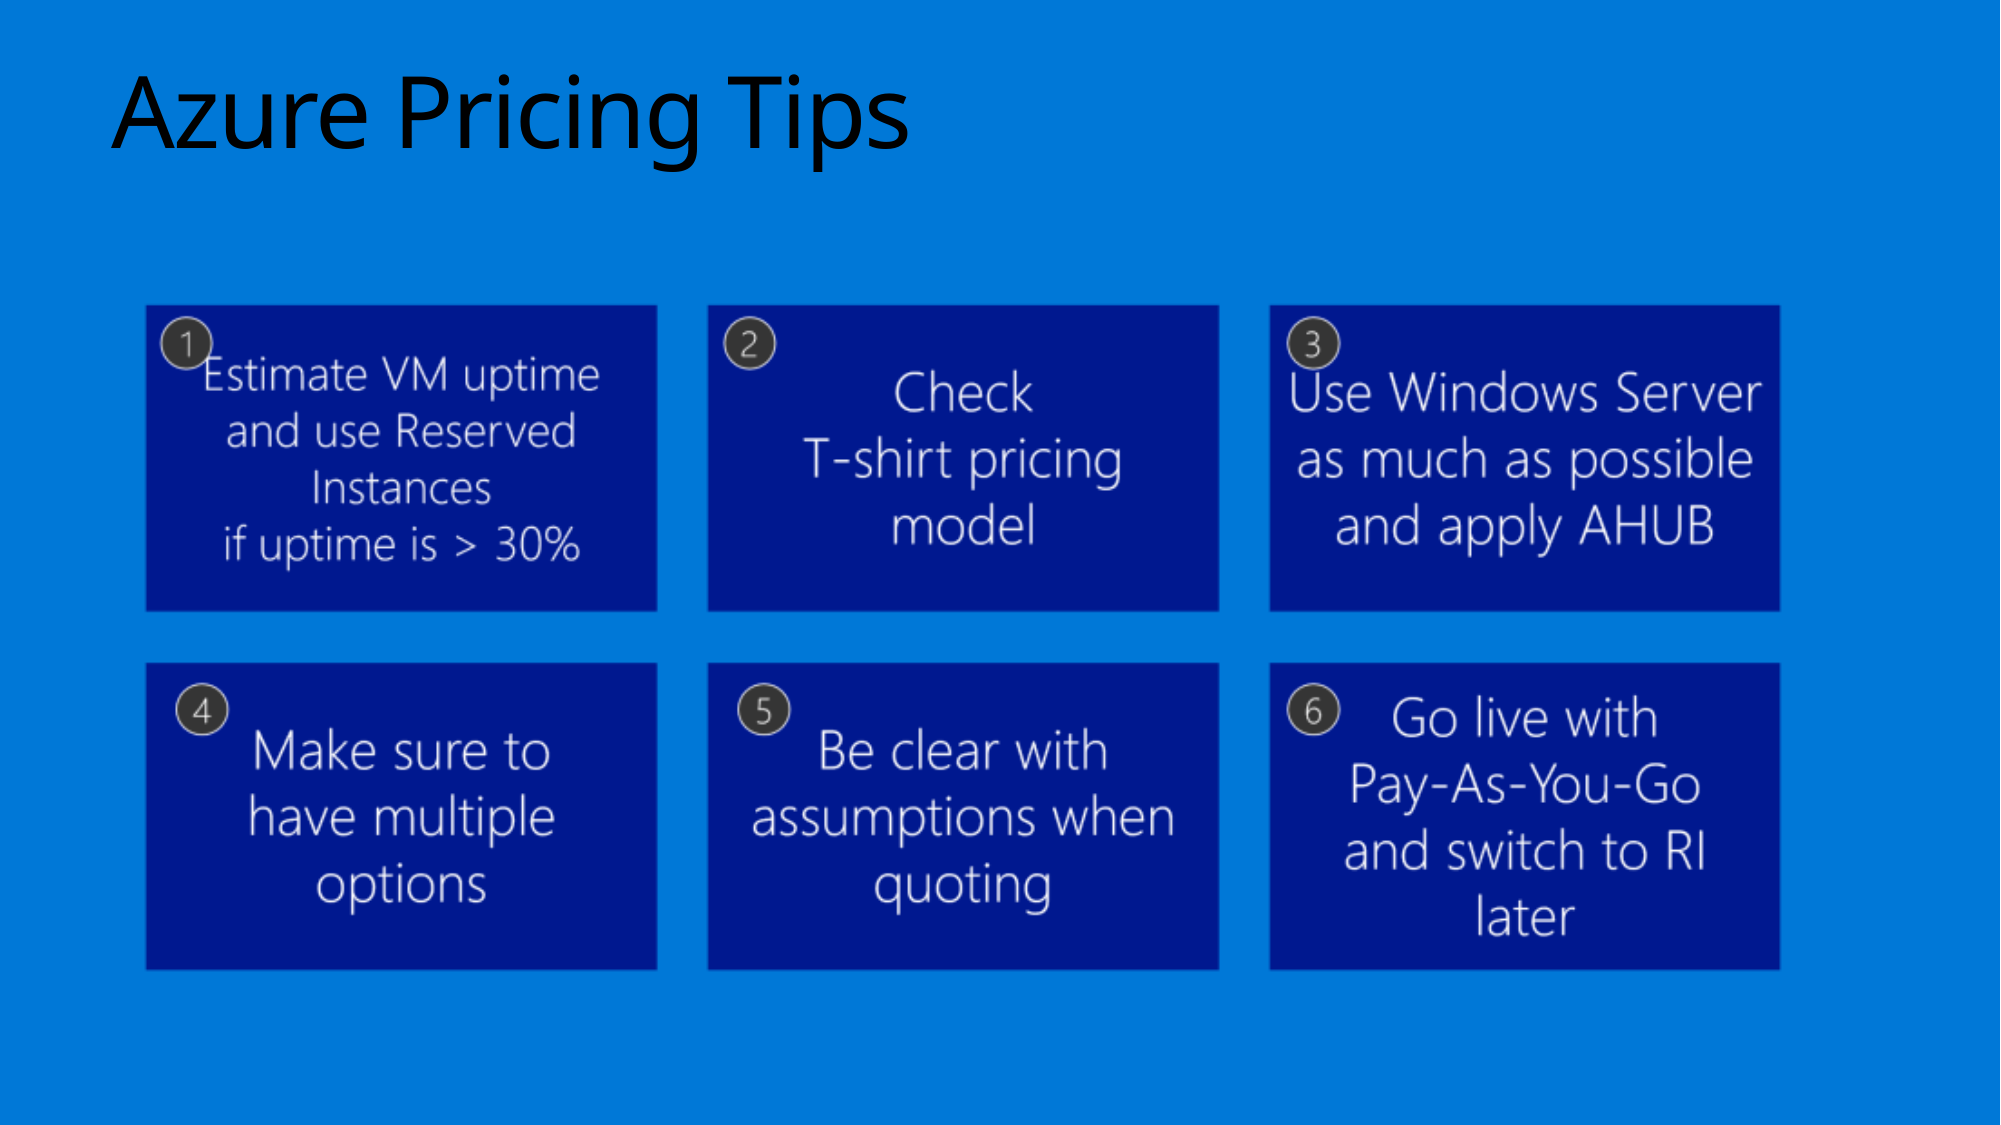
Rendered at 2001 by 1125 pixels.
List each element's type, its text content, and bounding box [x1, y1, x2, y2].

title Azure Pricing Tips [87, 47, 2000, 196]
picture [127, 293, 1798, 988]
